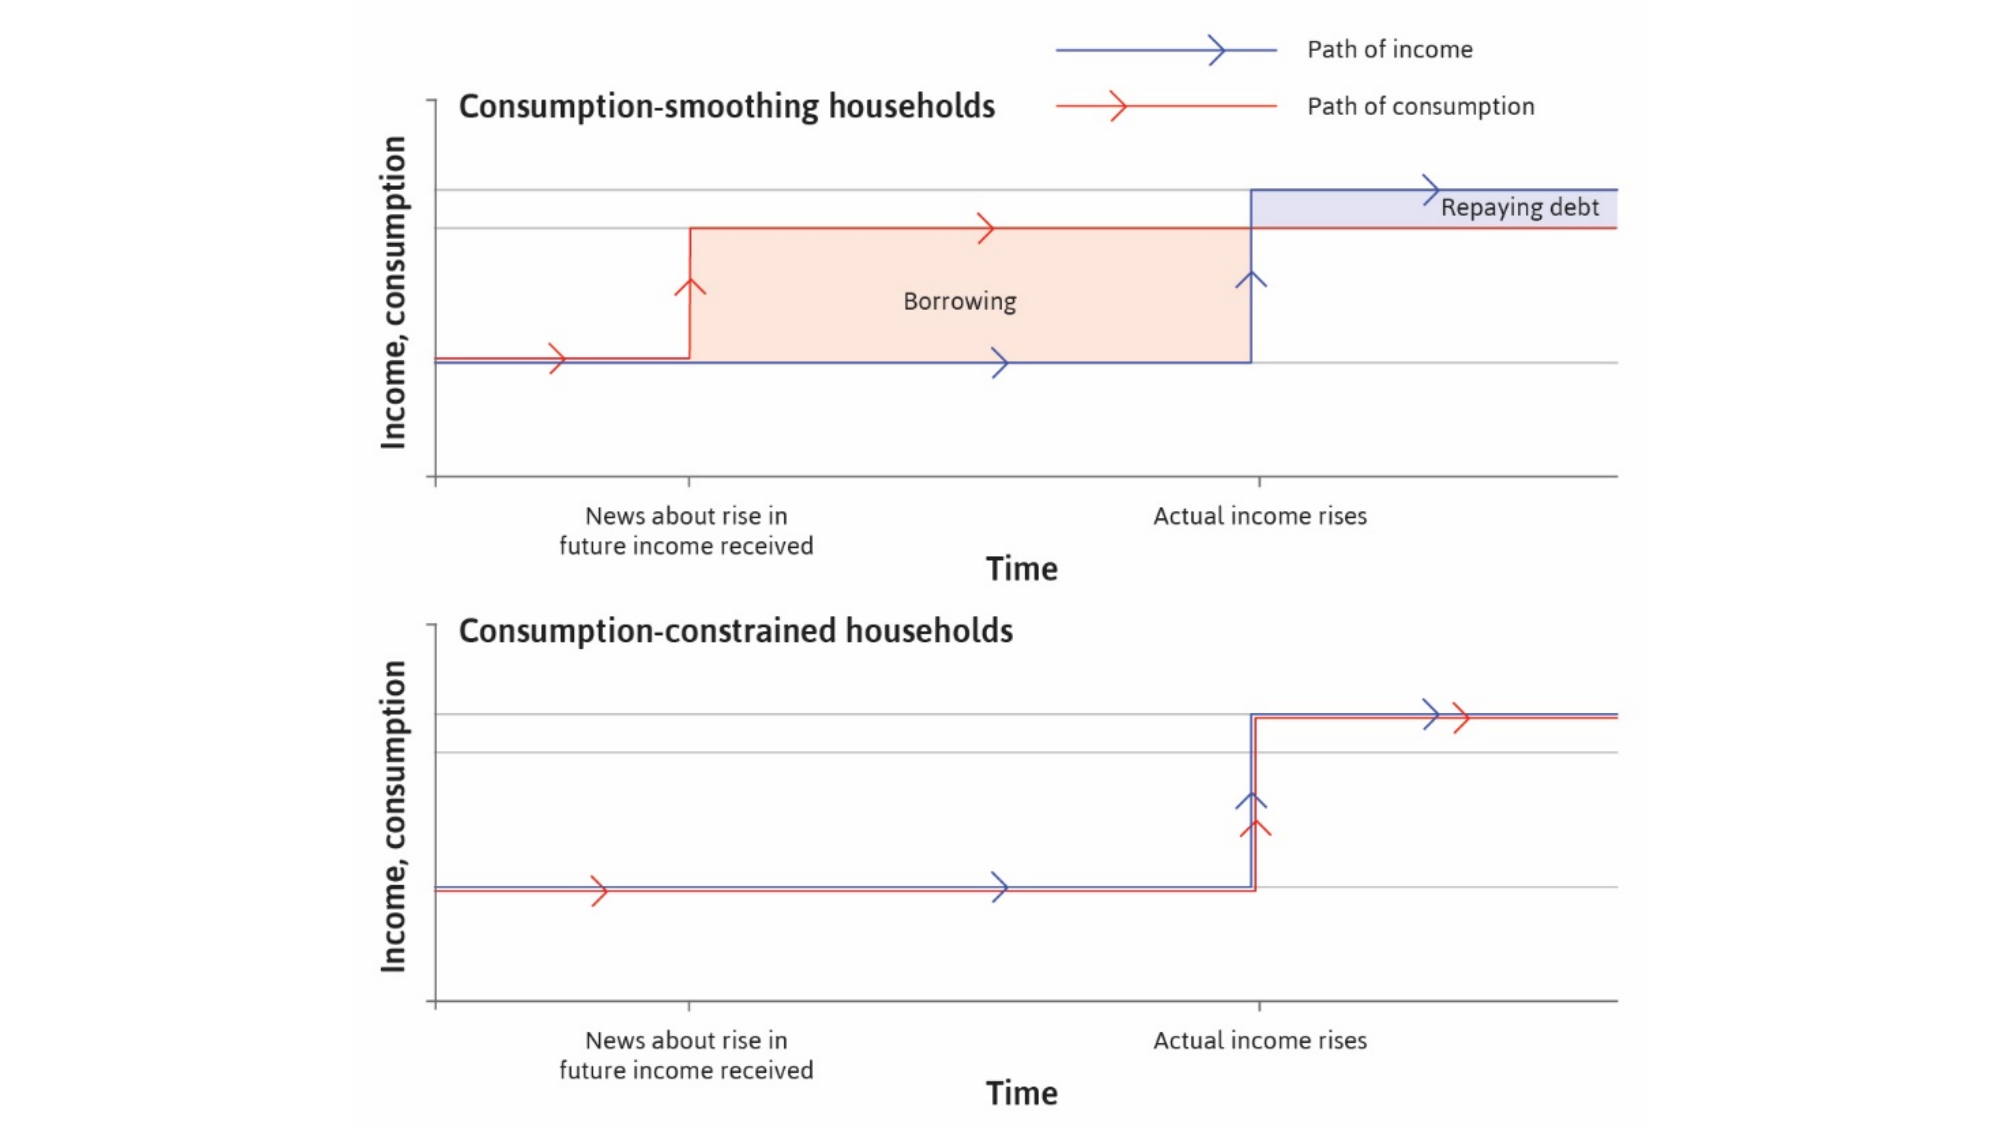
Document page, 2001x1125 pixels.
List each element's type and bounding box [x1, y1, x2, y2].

picture [350, 0, 1649, 1125]
